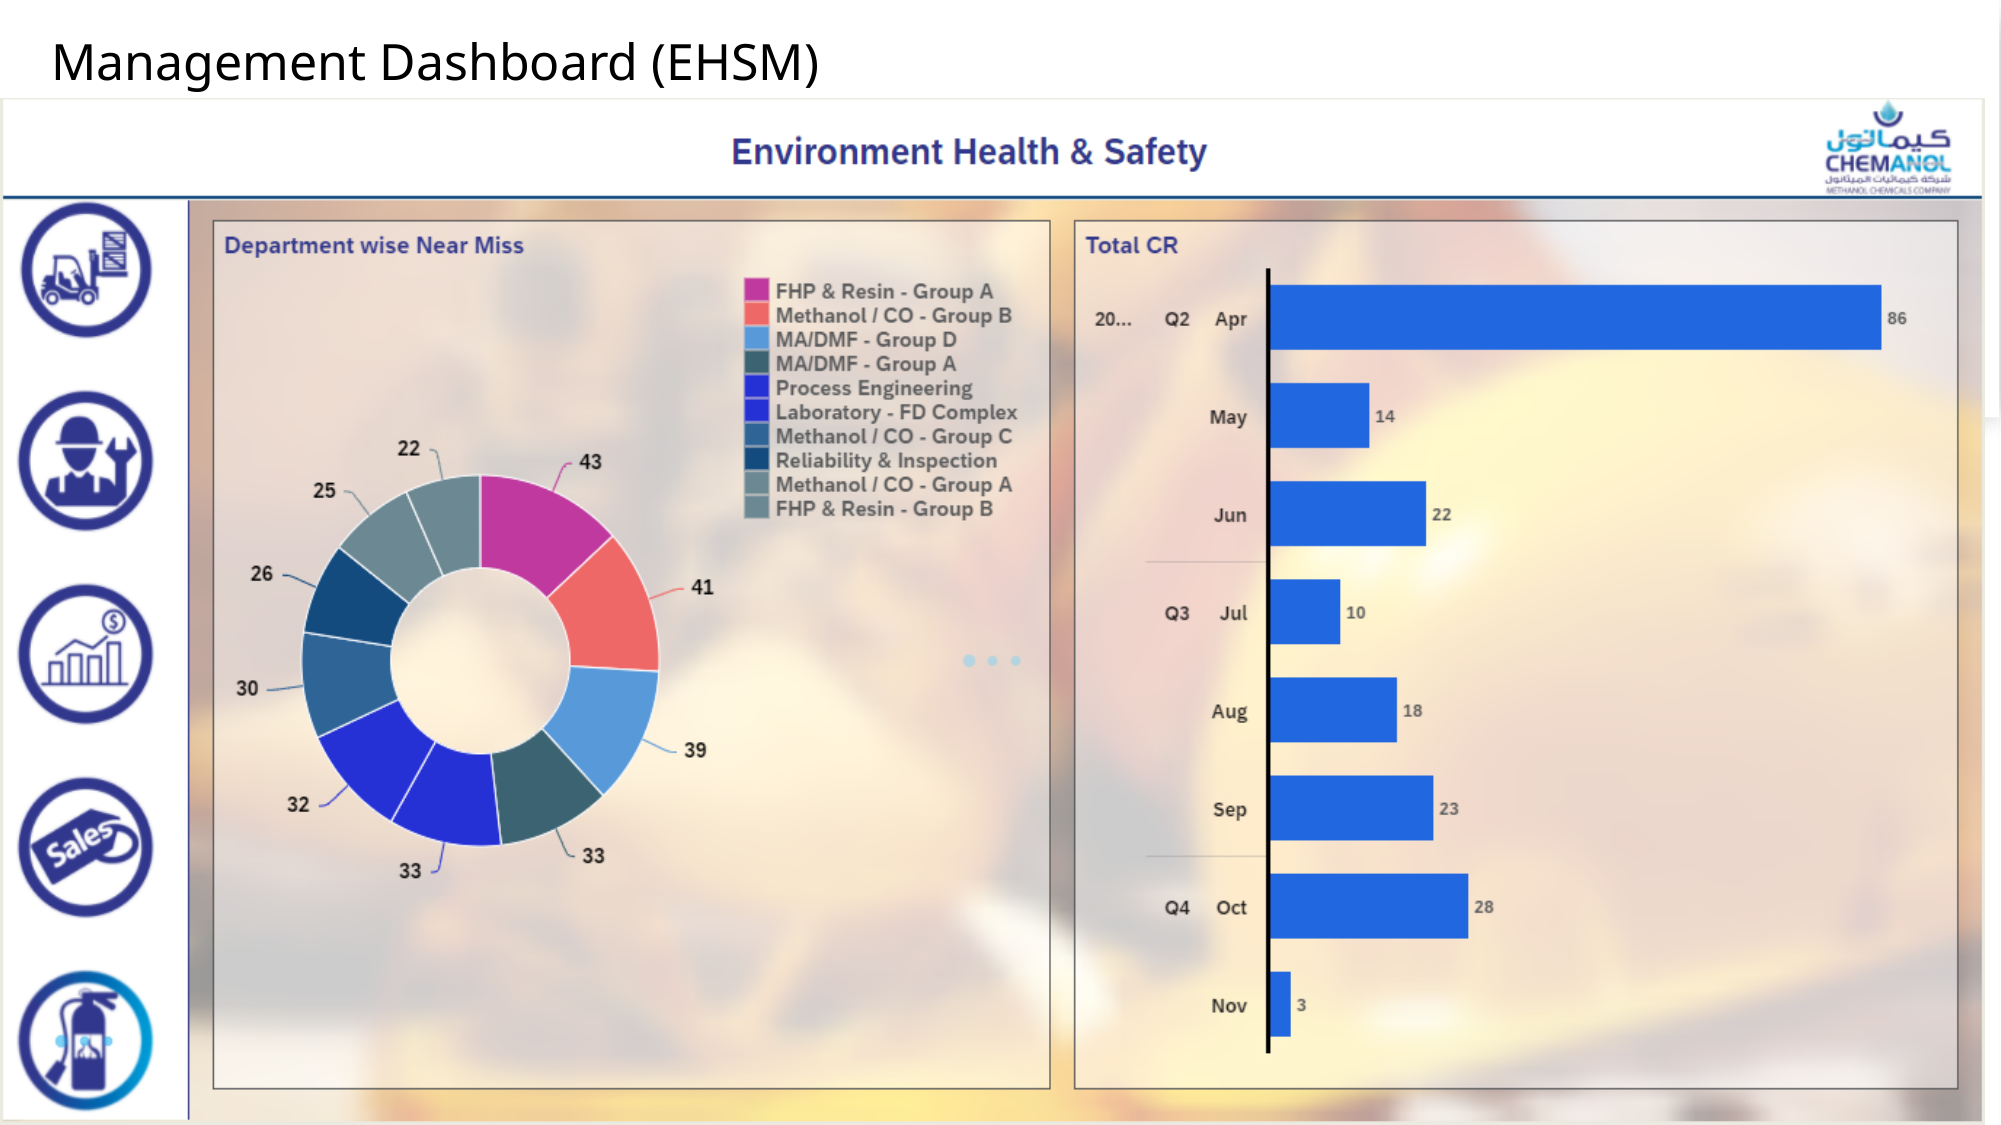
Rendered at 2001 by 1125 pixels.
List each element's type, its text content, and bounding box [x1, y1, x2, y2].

picture [0, 98, 1985, 1125]
text_box Management Dashboard (EHSM) [36, 22, 1780, 98]
